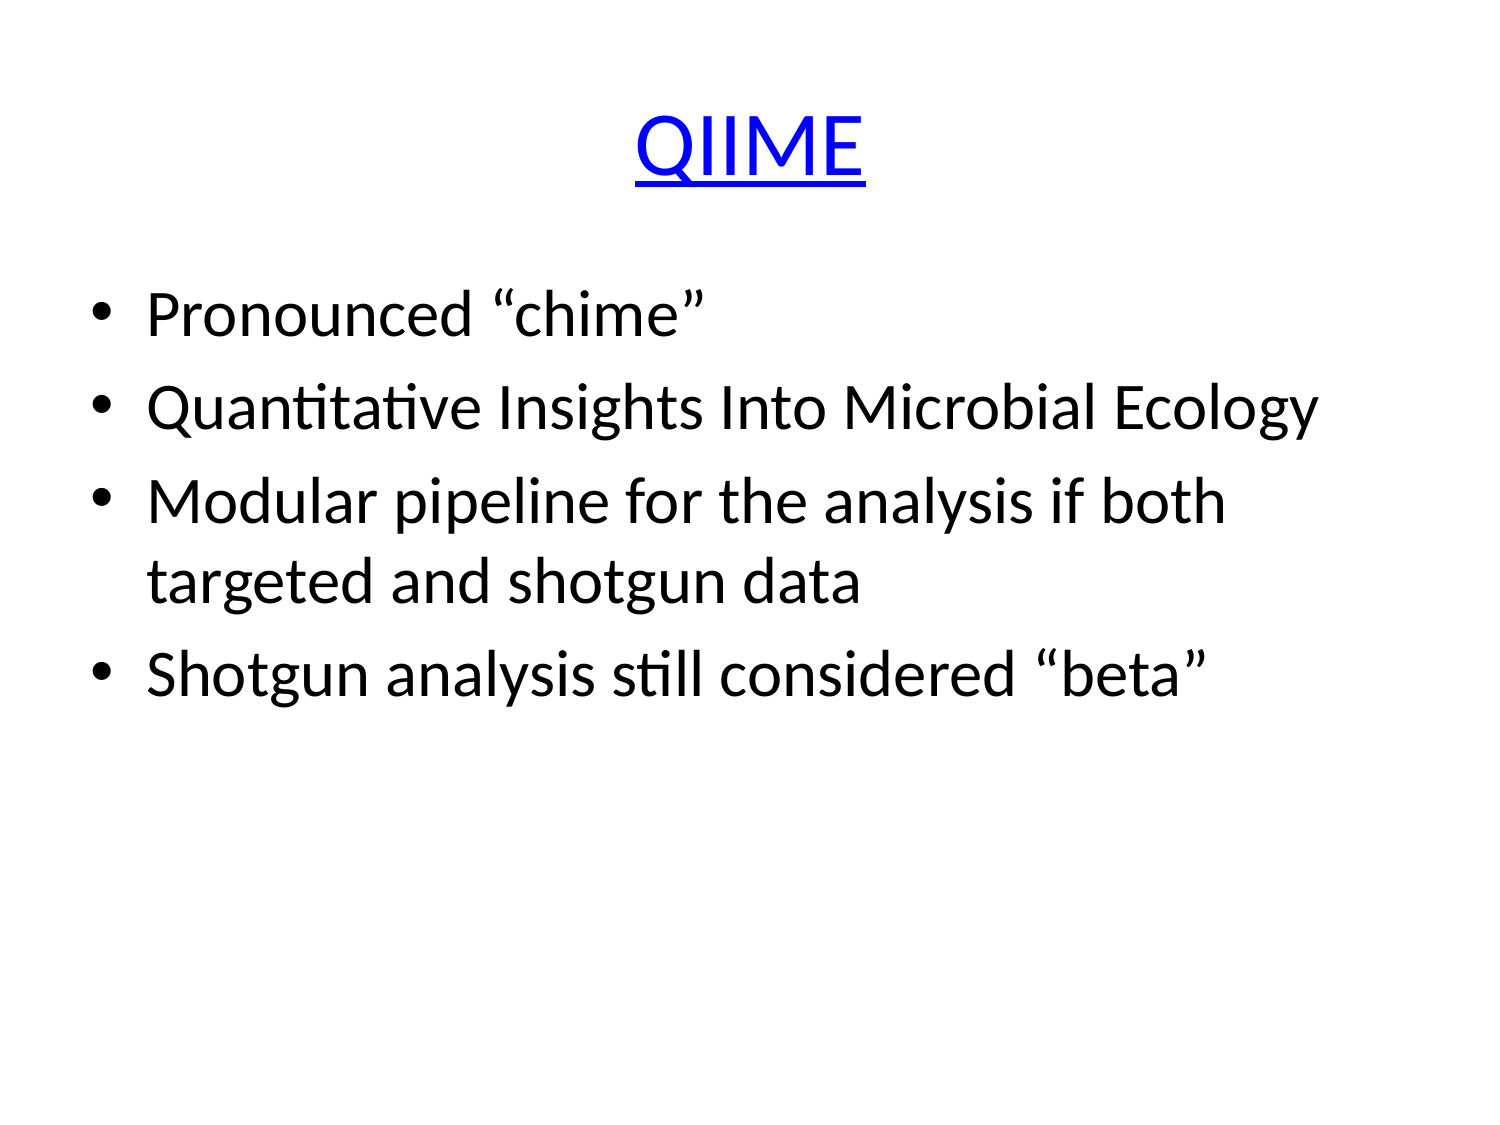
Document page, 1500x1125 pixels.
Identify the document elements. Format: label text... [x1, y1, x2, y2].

title QIIME [75, 45, 1425, 233]
list Pronounced “chime” Quantitative Insights Into Microbial Ecology Modular pipeline for the analysis if both targeted and shotgun data Shotgun analysis still considered “beta” [75, 262, 1425, 1005]
